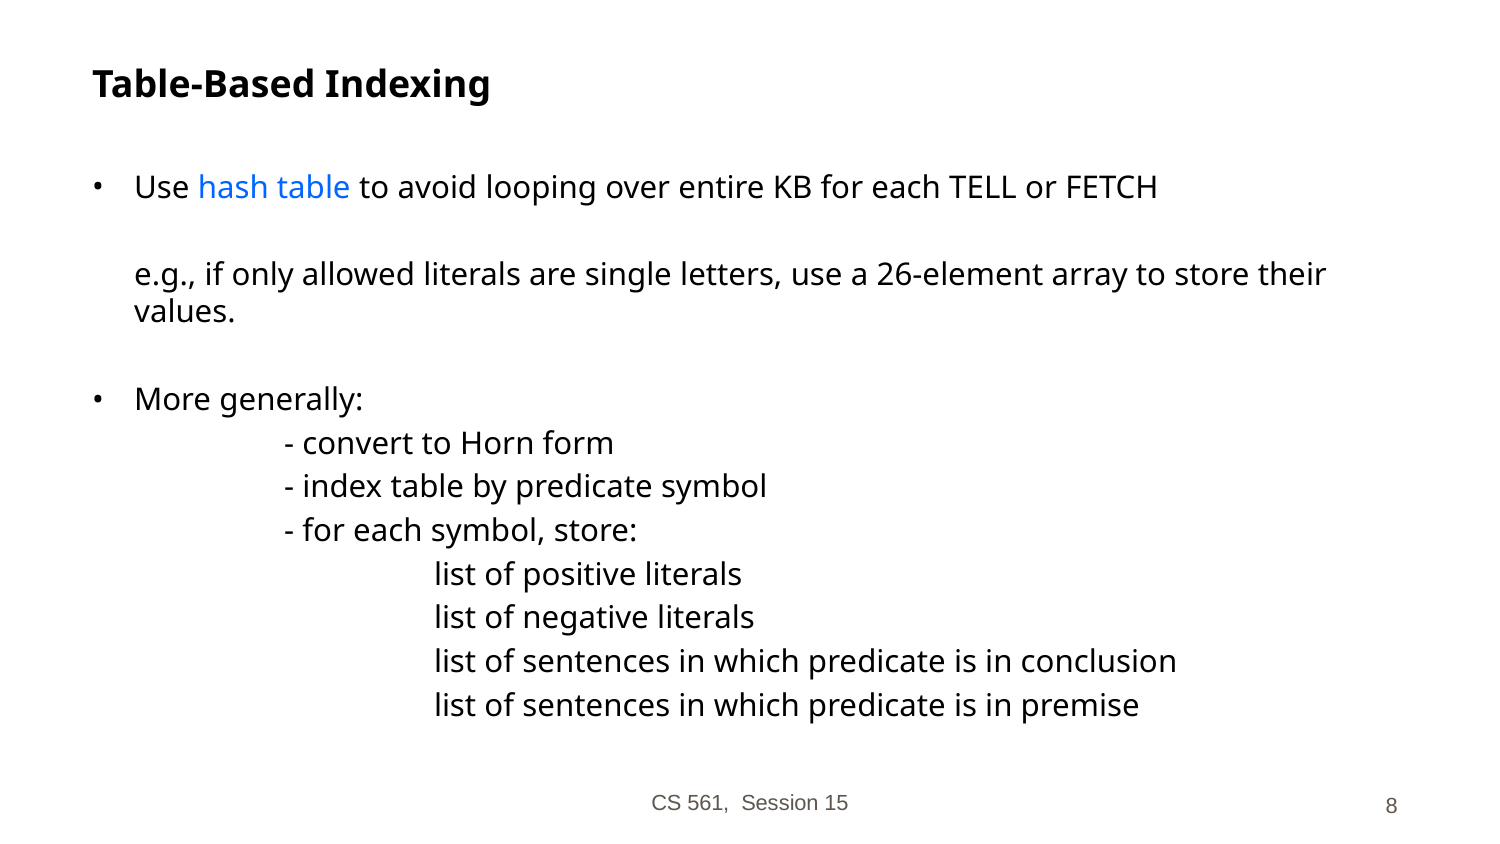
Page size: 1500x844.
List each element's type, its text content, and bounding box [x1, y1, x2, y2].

footer CS 561, Session 15 [512, 797, 988, 823]
list Use hash table to avoid looping over entire KB for each TELL or FETCH e.g., if only allowed literals are single letters, use a 26-element array to store their values. More generally: - convert to Horn form - index table by predicate symbol - for each symbol, store: list of positive literals list of negative literals list of sentences in which predicate is in conclusion list of sentences in which predicate is in premise [77, 159, 1438, 797]
slide_number ‹#› [1100, 797, 1413, 826]
title Table-Based Indexing [77, 28, 1415, 113]
